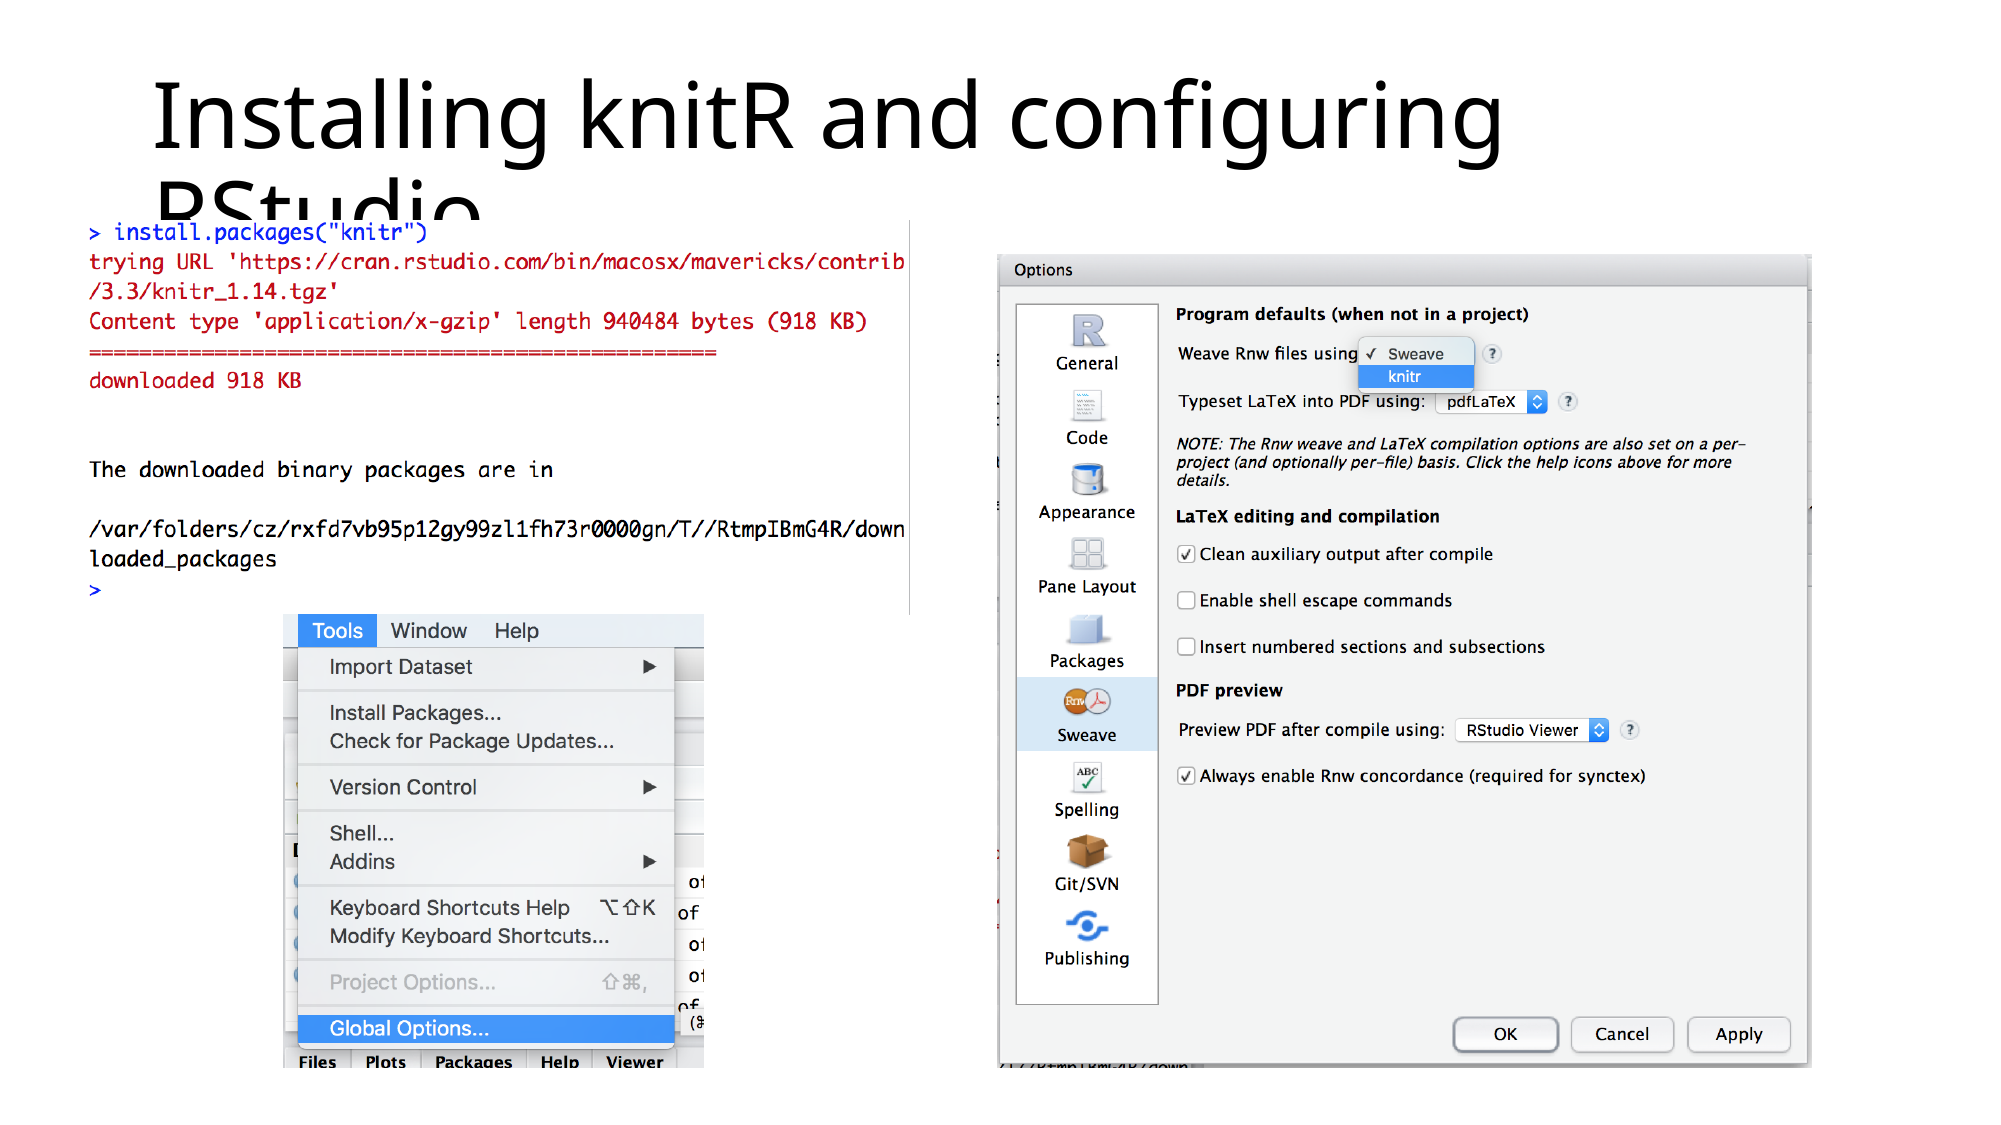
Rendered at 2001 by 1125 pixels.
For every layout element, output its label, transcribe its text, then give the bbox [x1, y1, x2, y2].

picture [283, 614, 704, 1068]
picture [997, 254, 1812, 1068]
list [78, 220, 910, 615]
title Installing knitR and configuring RStudio [137, 59, 1863, 278]
